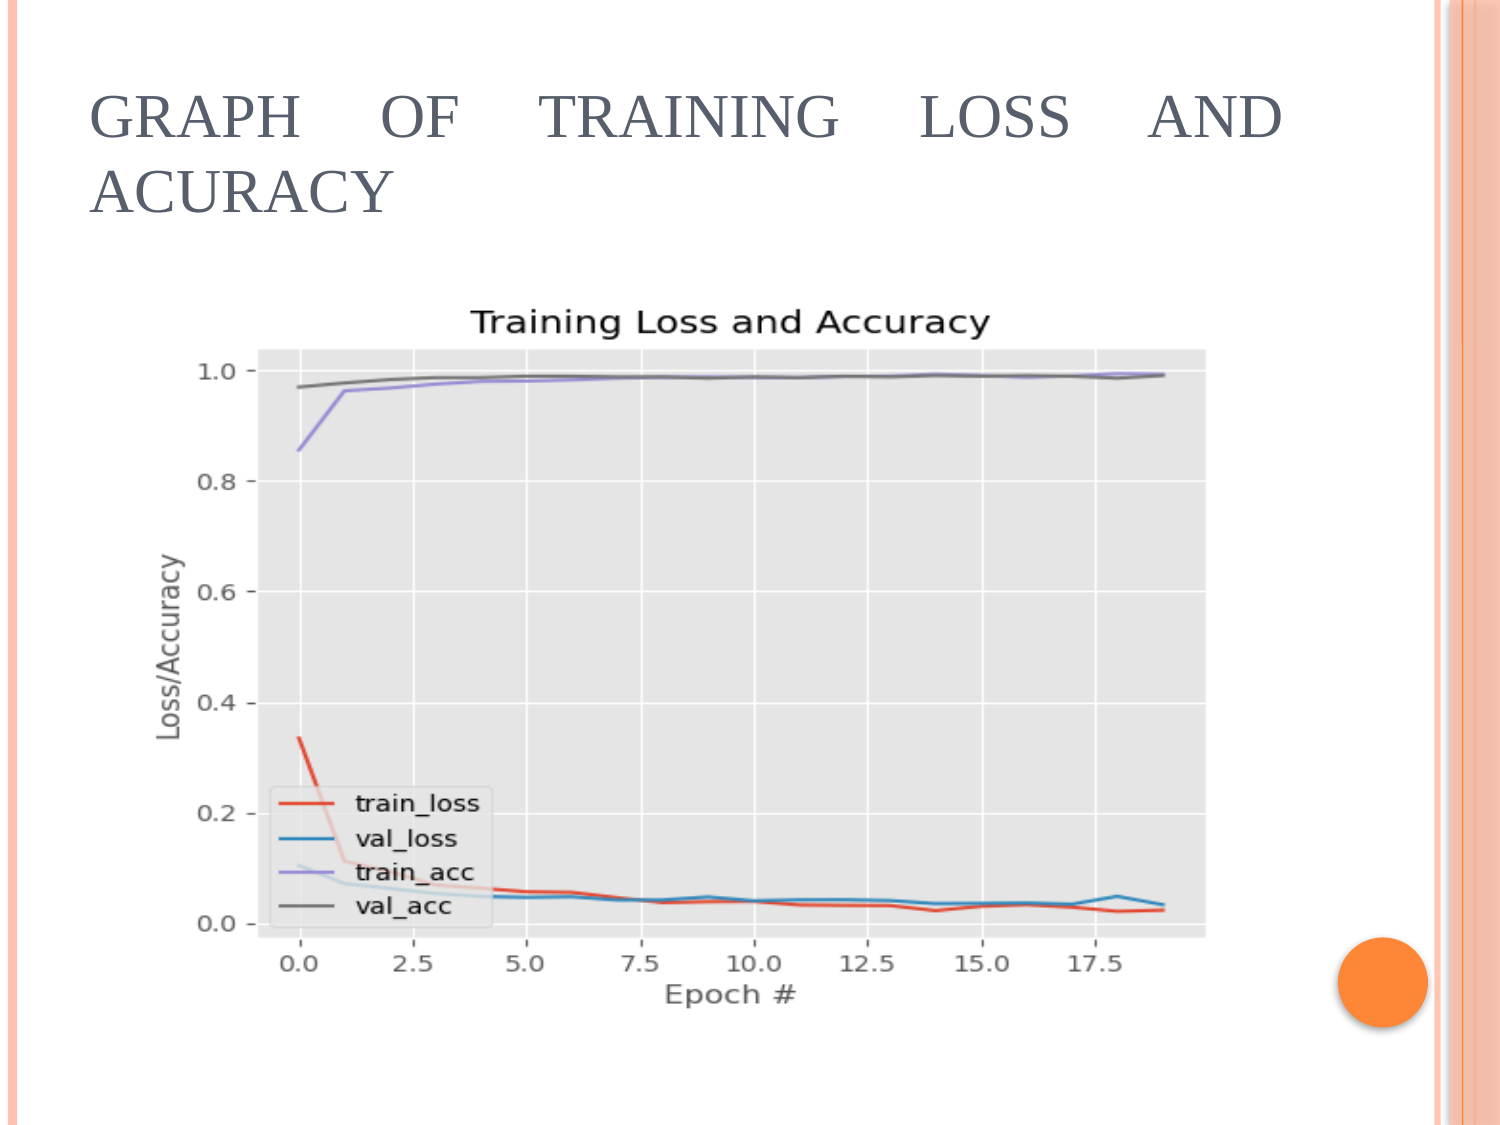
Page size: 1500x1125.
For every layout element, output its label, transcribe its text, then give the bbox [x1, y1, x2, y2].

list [103, 254, 1330, 1023]
title GRAPH OF TRAINING LOSS AND ACURACY [75, 45, 1300, 233]
